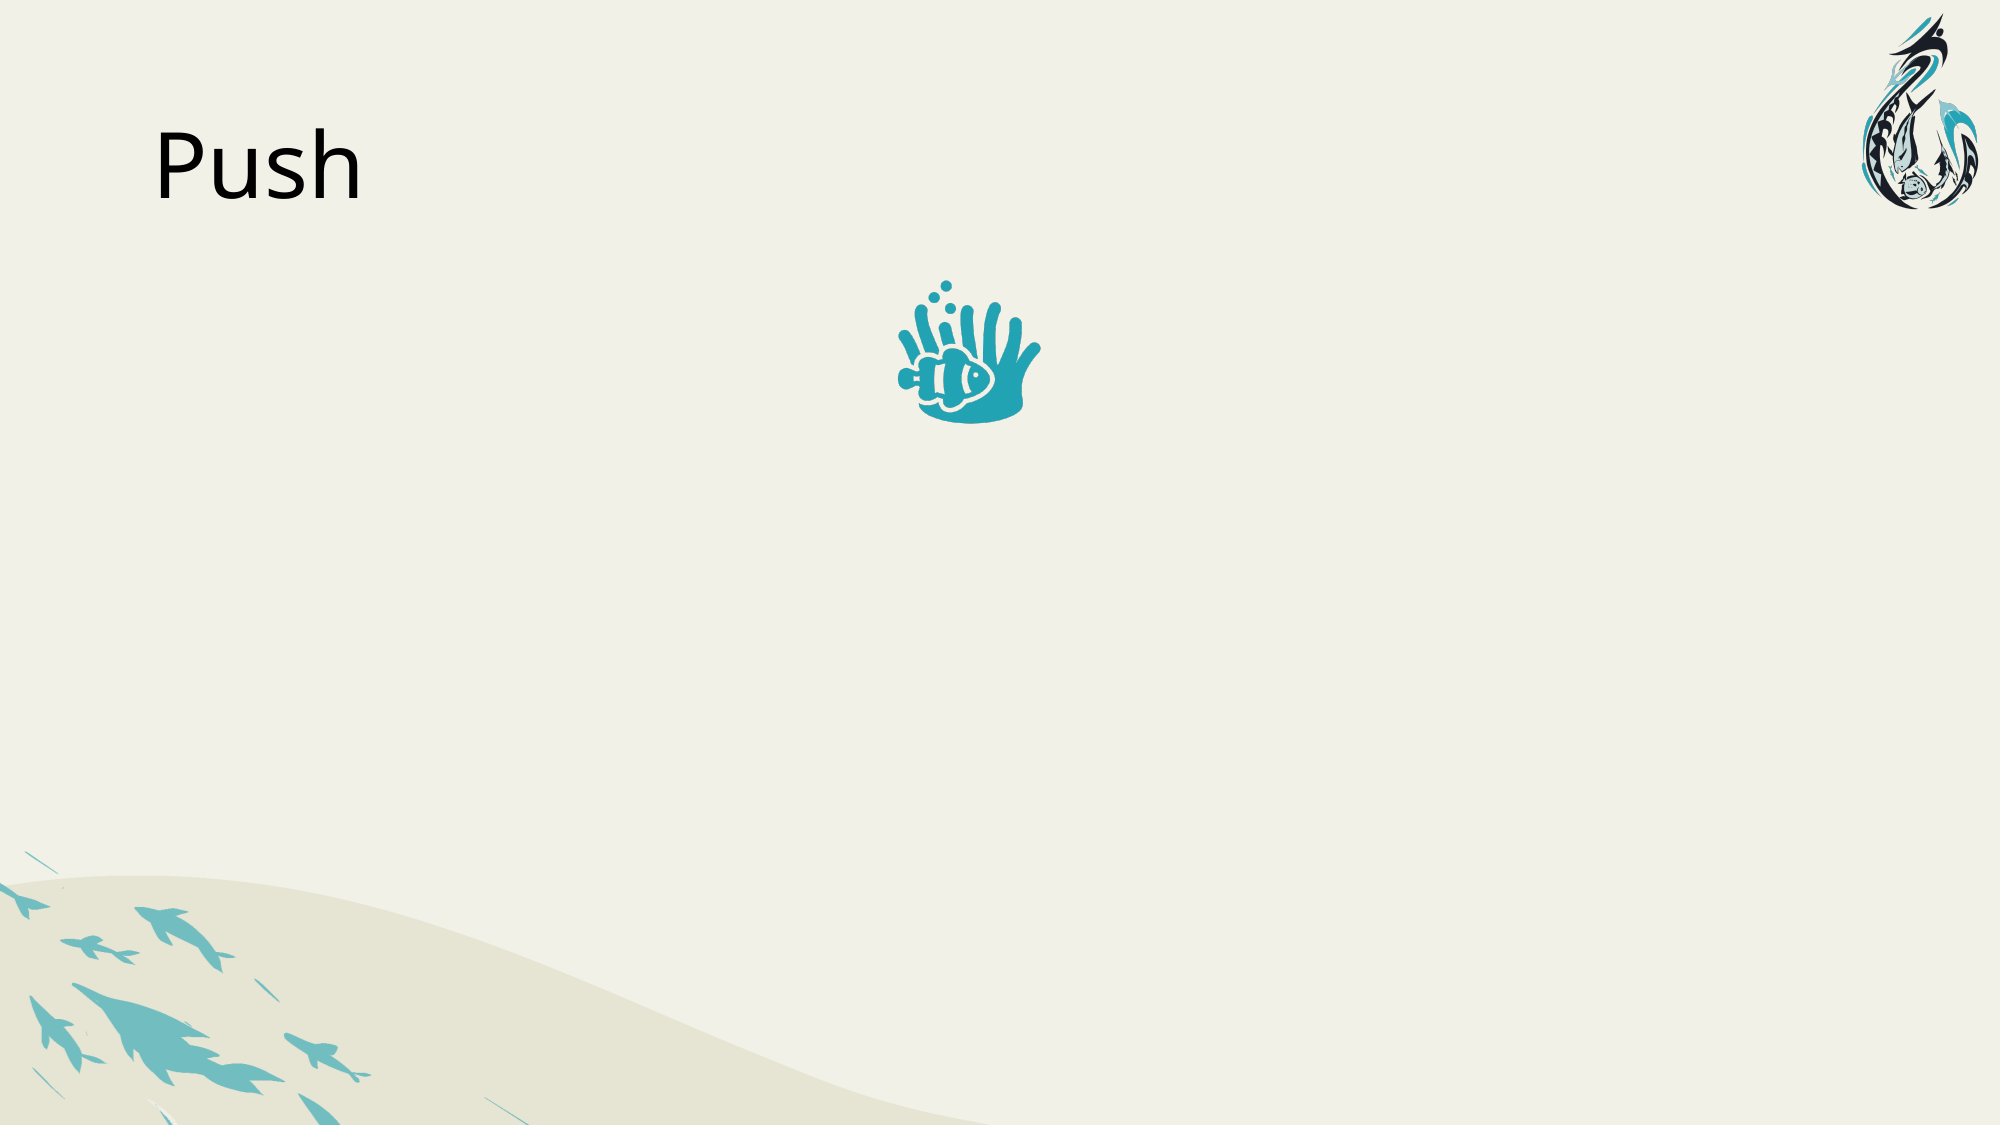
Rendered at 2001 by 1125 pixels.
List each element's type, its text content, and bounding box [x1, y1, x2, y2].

picture [1851, 13, 1985, 214]
title Push [137, 59, 1863, 278]
picture [0, 841, 1022, 1125]
picture [893, 276, 1045, 428]
